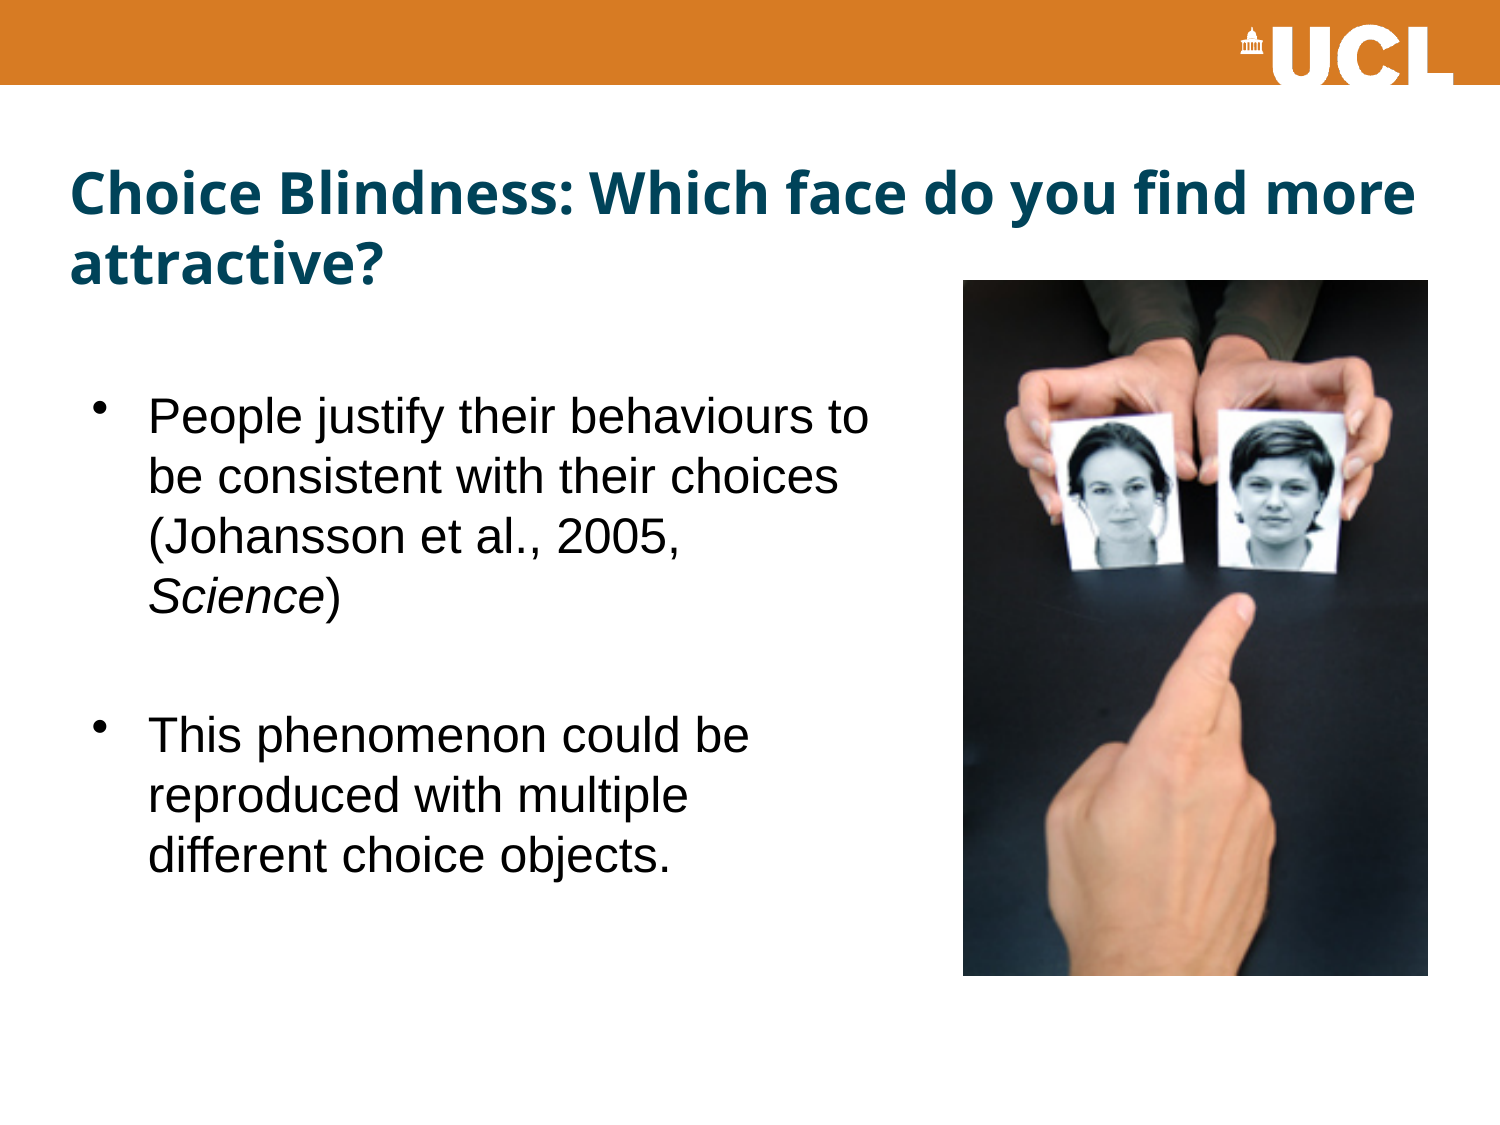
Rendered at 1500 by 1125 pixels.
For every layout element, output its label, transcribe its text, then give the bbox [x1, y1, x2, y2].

picture [963, 280, 1428, 976]
picture [0, 0, 1500, 85]
title Choice Blindness: Which face do you find more attractive? [54, 148, 1447, 362]
list People justify their behaviours to be consistent with their choices (Johansson et al., 2005, Science) This phenomenon could be reproduced with multiple different choice objects. [76, 375, 893, 976]
